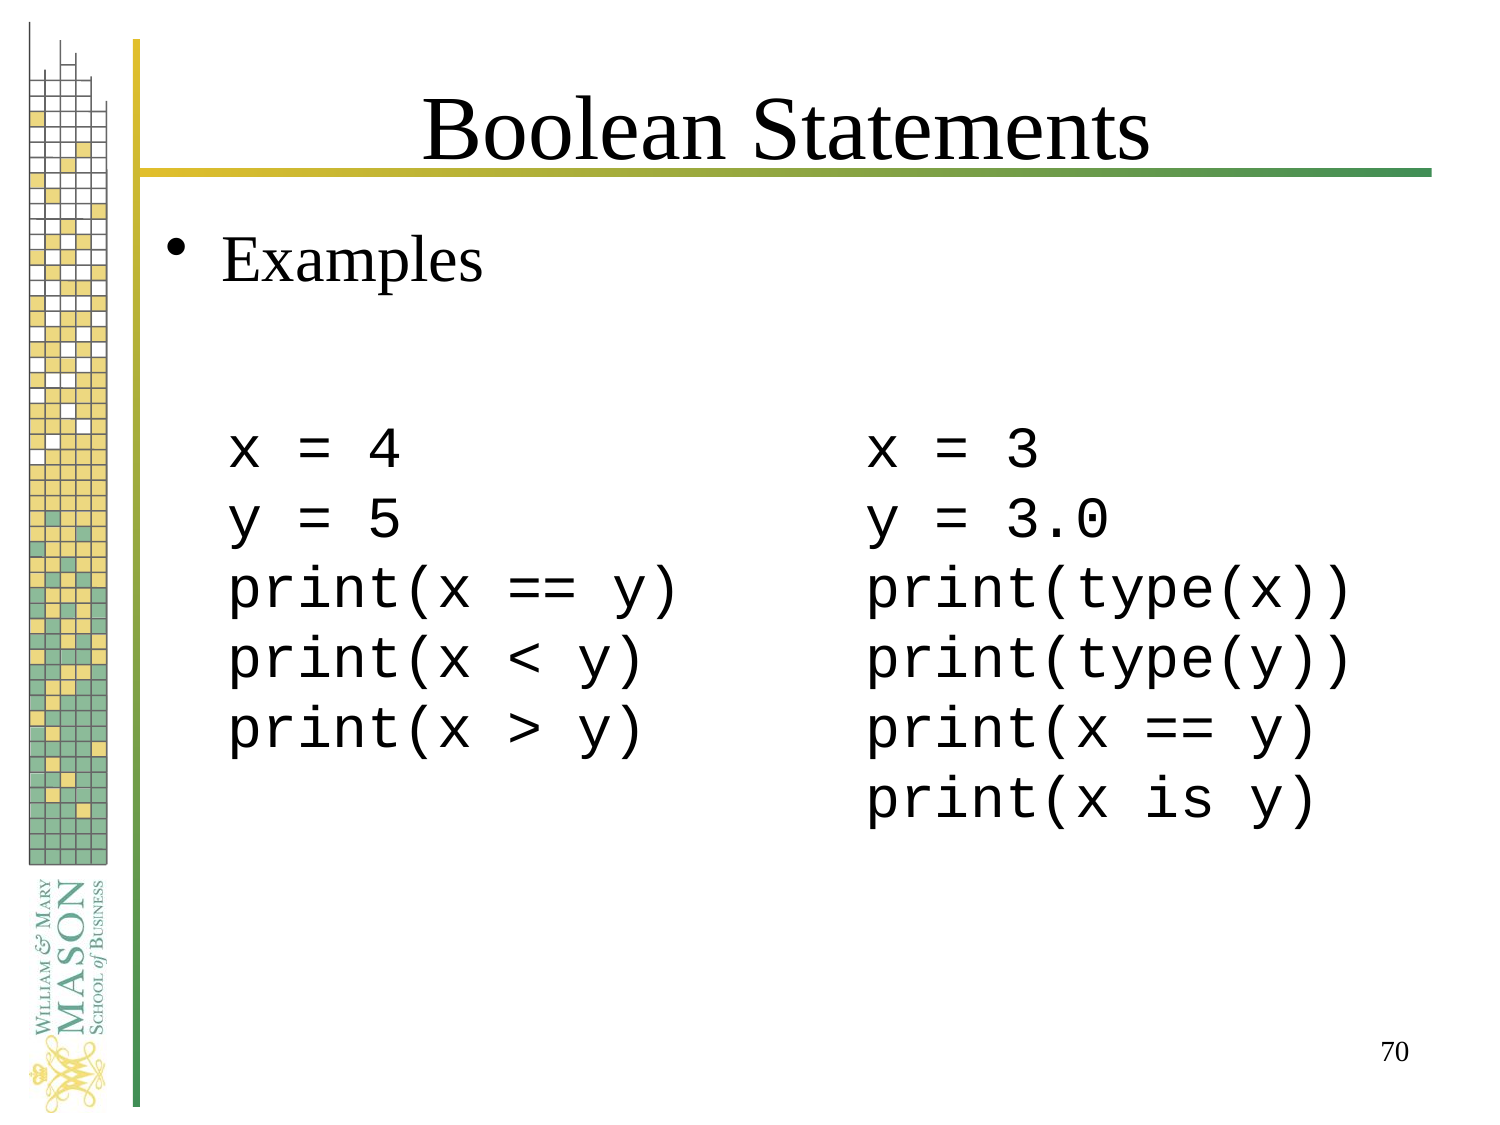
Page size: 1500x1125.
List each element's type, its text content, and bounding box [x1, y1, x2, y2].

text_box x = 3 y = 3.0 print(type(x)) print(type(y)) print(x == y) print(x is y) [850, 401, 1371, 837]
text_box x = 4 y = 5 print(x == y) print(x < y) print(x > y) [213, 401, 698, 767]
title Boolean Statements [150, 45, 1425, 200]
slide_number 70 [1048, 1024, 1426, 1103]
slide_number 70 [29, 879, 107, 1113]
list Examples [150, 207, 1425, 975]
